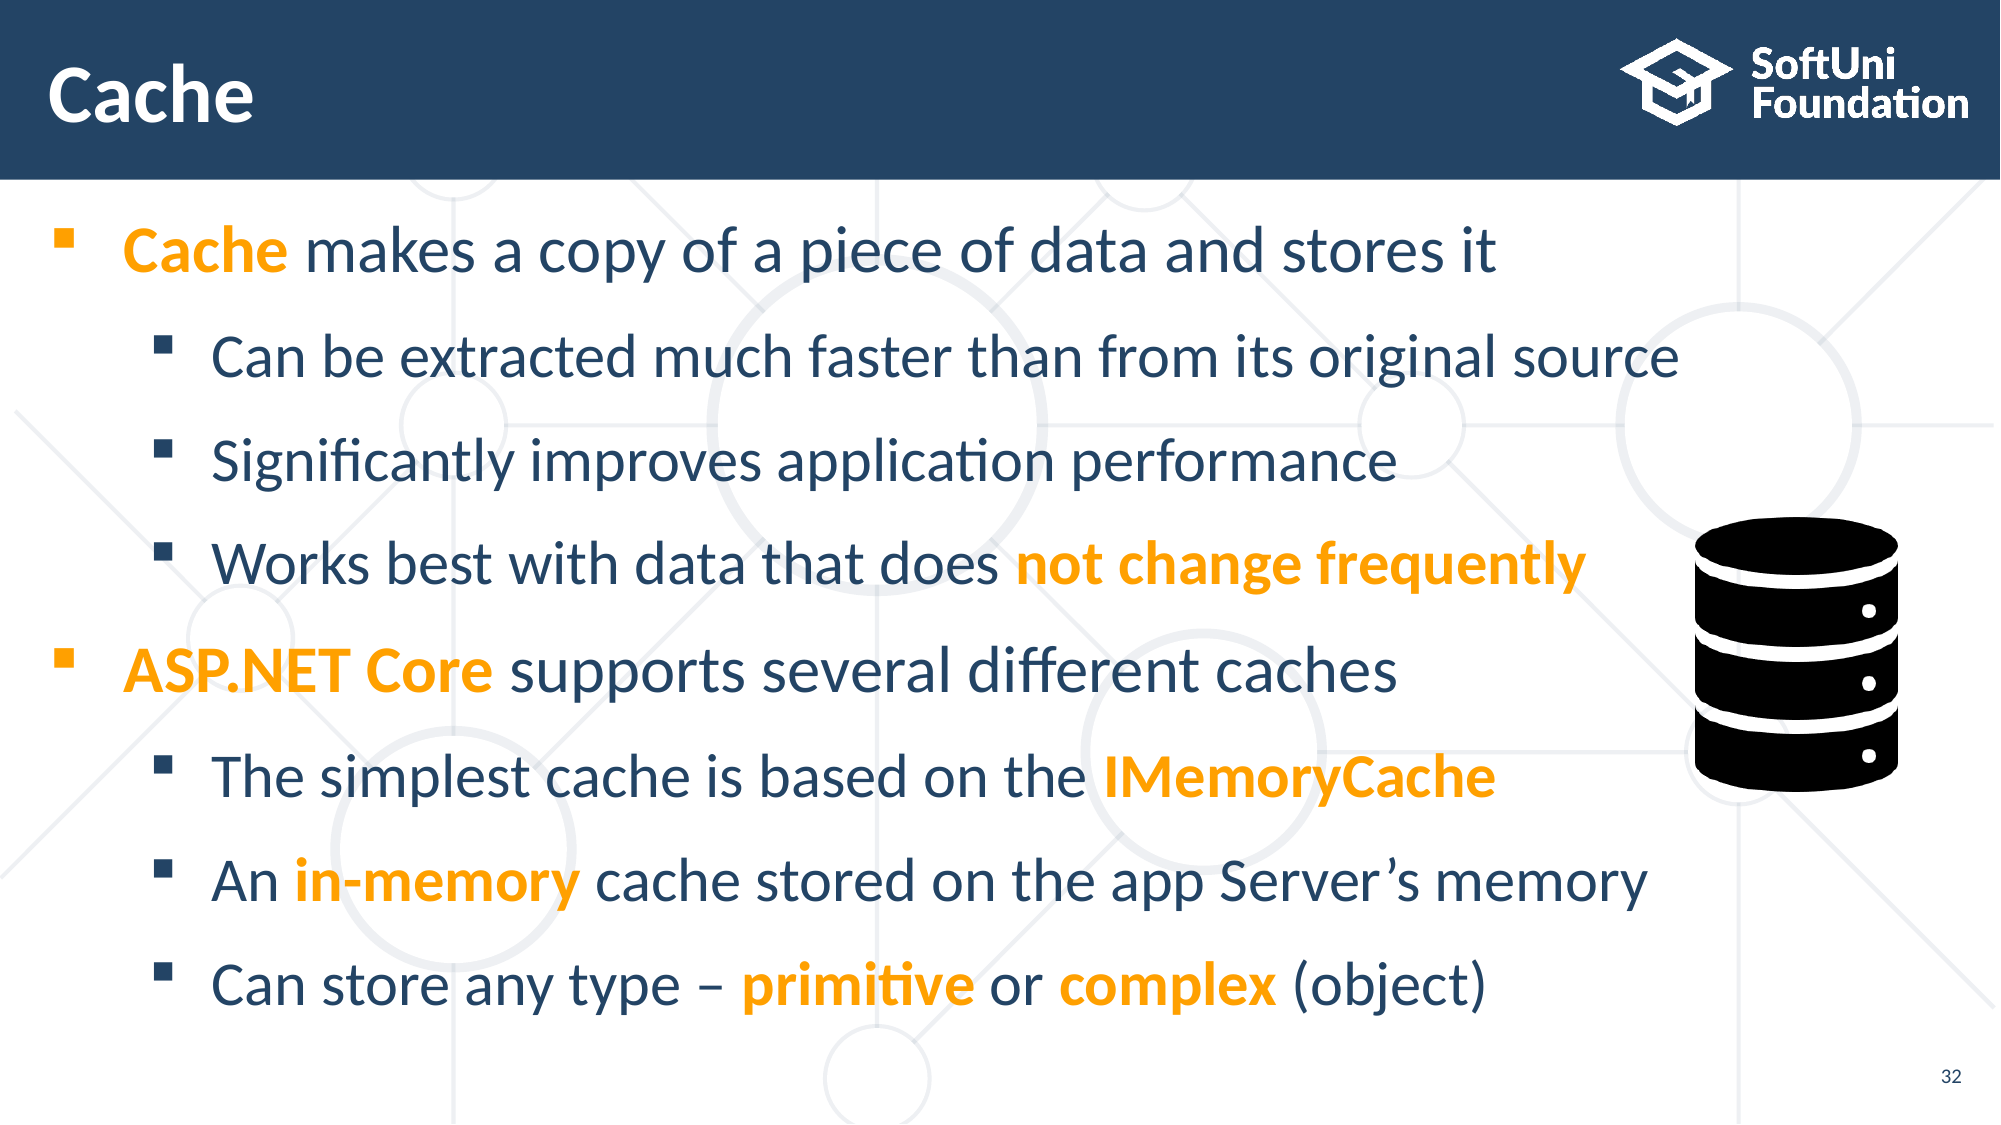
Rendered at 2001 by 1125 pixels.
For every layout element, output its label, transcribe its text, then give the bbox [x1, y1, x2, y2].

title Cache [31, 16, 1591, 162]
list Cache makes a copy of a piece of data and stores it Can be extracted much faster than from its original source Significantly improves application performance Works best with data that does not change frequently ASP.NET Core supports several different caches The simplest cache is based on the IMemoryCache An in-memory cache stored on the app Server’s memory Can store any type – primitive or complex (object) [31, 196, 1970, 1050]
slide_number 32 [1897, 1049, 1968, 1101]
picture [1619, 38, 1968, 126]
picture [1622, 480, 1971, 829]
